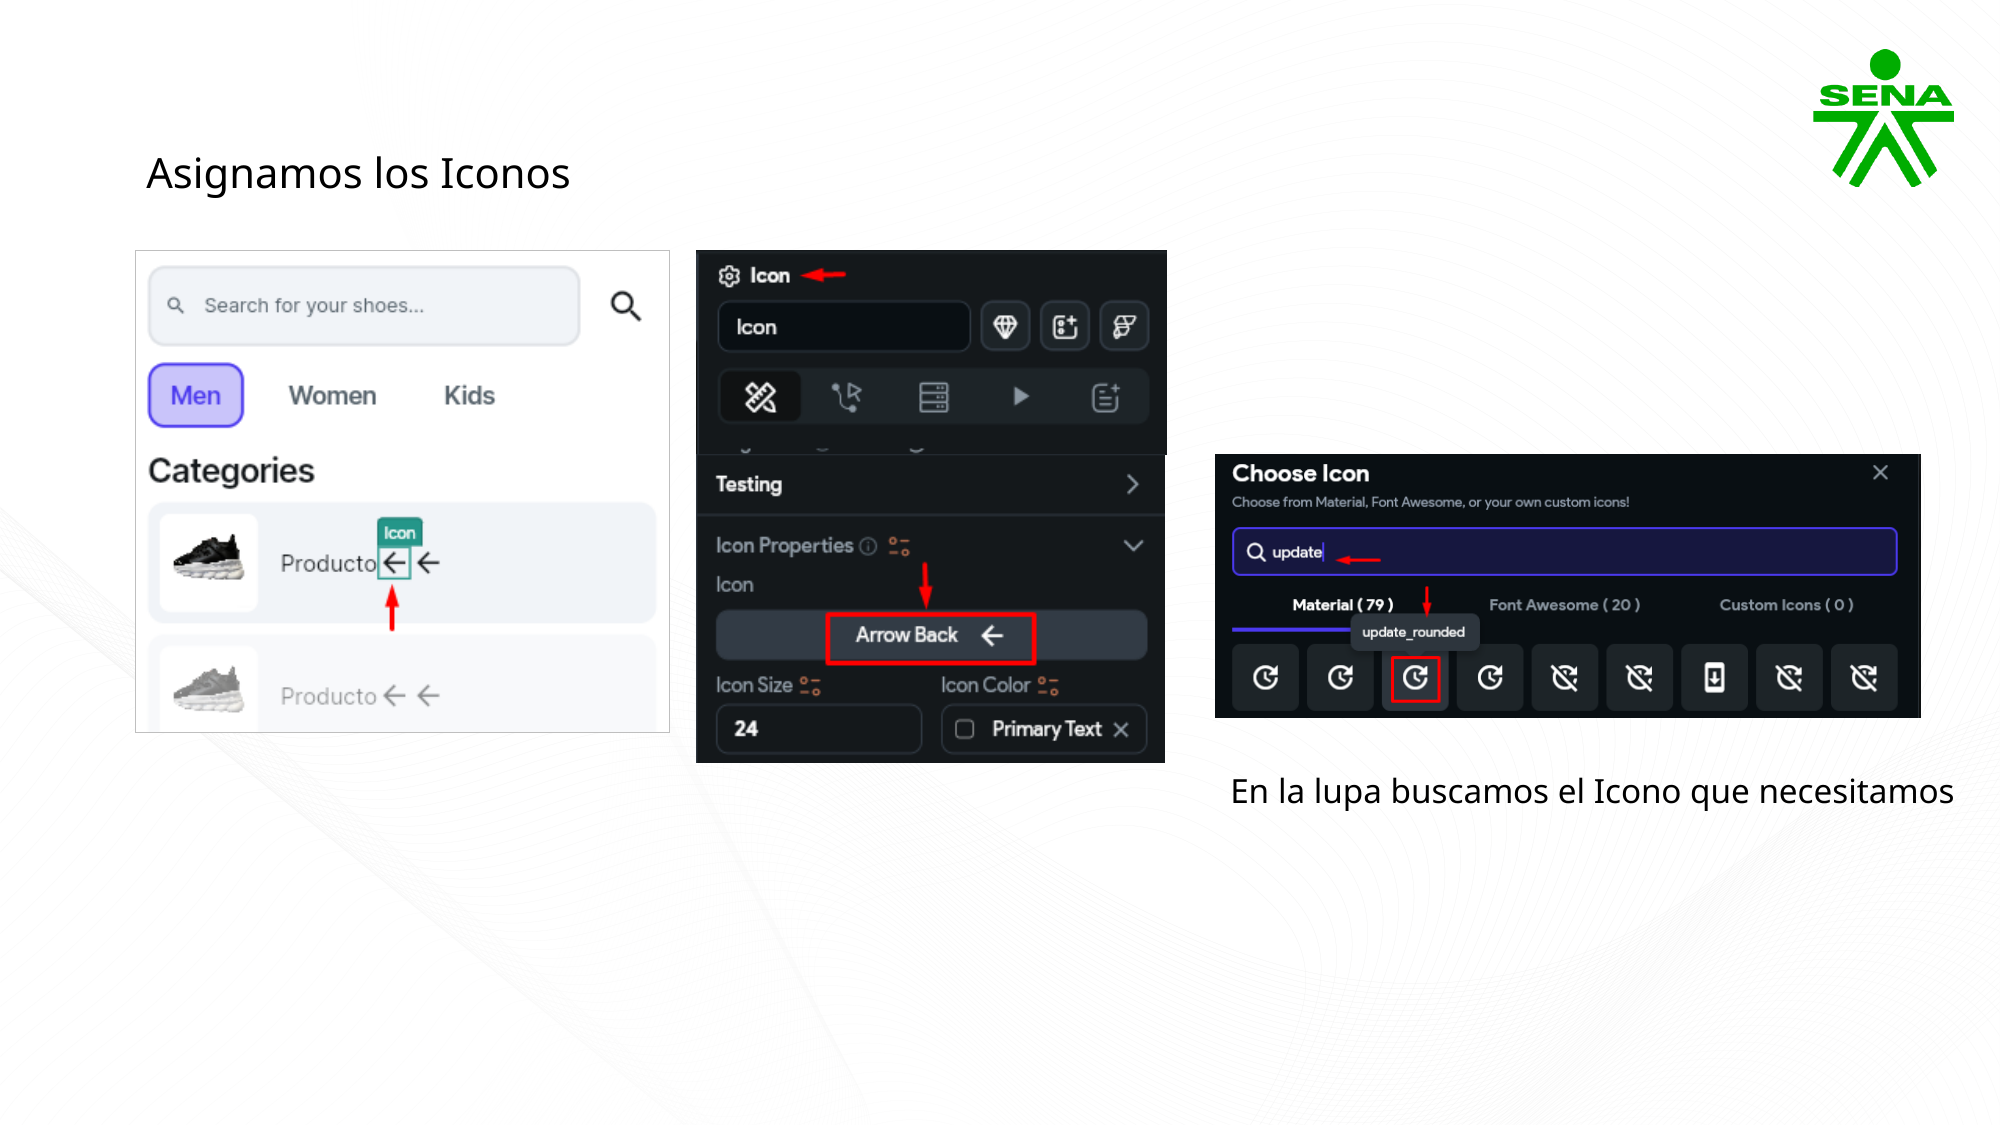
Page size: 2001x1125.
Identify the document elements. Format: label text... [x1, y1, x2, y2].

text_box Asignamos los Iconos [131, 138, 1800, 204]
picture [0, 0, 2000, 1125]
text_box En la lupa buscamos el Icono que necesitamos [1215, 762, 2000, 818]
